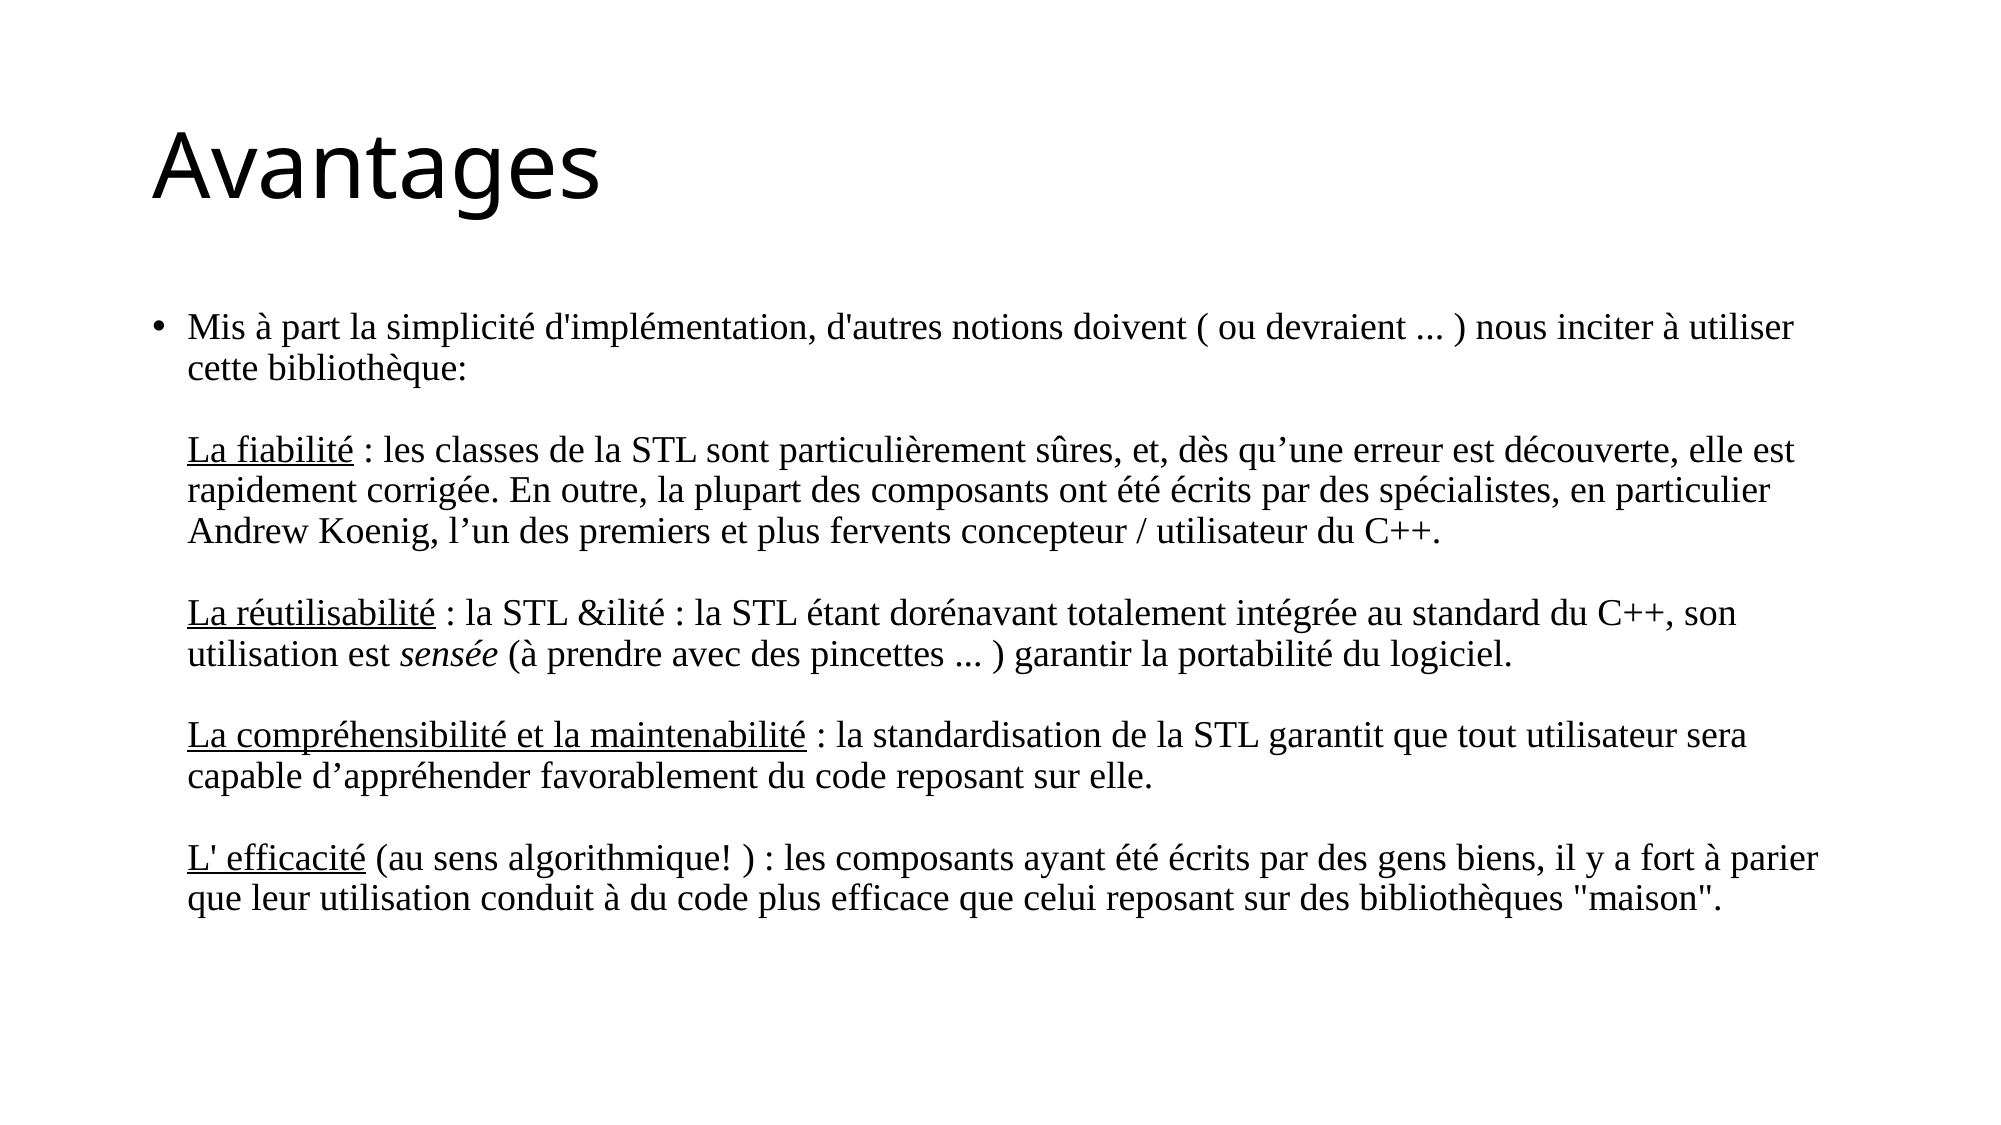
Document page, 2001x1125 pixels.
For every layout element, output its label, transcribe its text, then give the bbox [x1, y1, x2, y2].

list Mis à part la simplicité d'implémentation, d'autres notions doivent ( ou devraient ... ) nous inciter à utiliser cette bibliothèque: La fiabilité : les classes de la STL sont particulièrement sûres, et, dès qu’une erreur est découverte, elle est rapidement corrigée. En outre, la plupart des composants ont été écrits par des spécialistes, en particulier Andrew Koenig, l’un des premiers et plus fervents concepteur / utilisateur du C++. La réutilisabilité : la STL &ilité : la STL étant dorénavant totalement intégrée au standard du C++, son utilisation est sensée (à prendre avec des pincettes ... ) garantir la portabilité du logiciel. La compréhensibilité et la maintenabilité : la standardisation de la STL garantit que tout utilisateur sera capable d’appréhender favorablement du code reposant sur elle. L' efficacité (au sens algorithmique! ) : les composants ayant été écrits par des gens biens, il y a fort à parier que leur utilisation conduit à du code plus efficace que celui reposant sur des bibliothèques "maison". [137, 299, 1863, 1014]
title Avantages [137, 59, 1863, 278]
